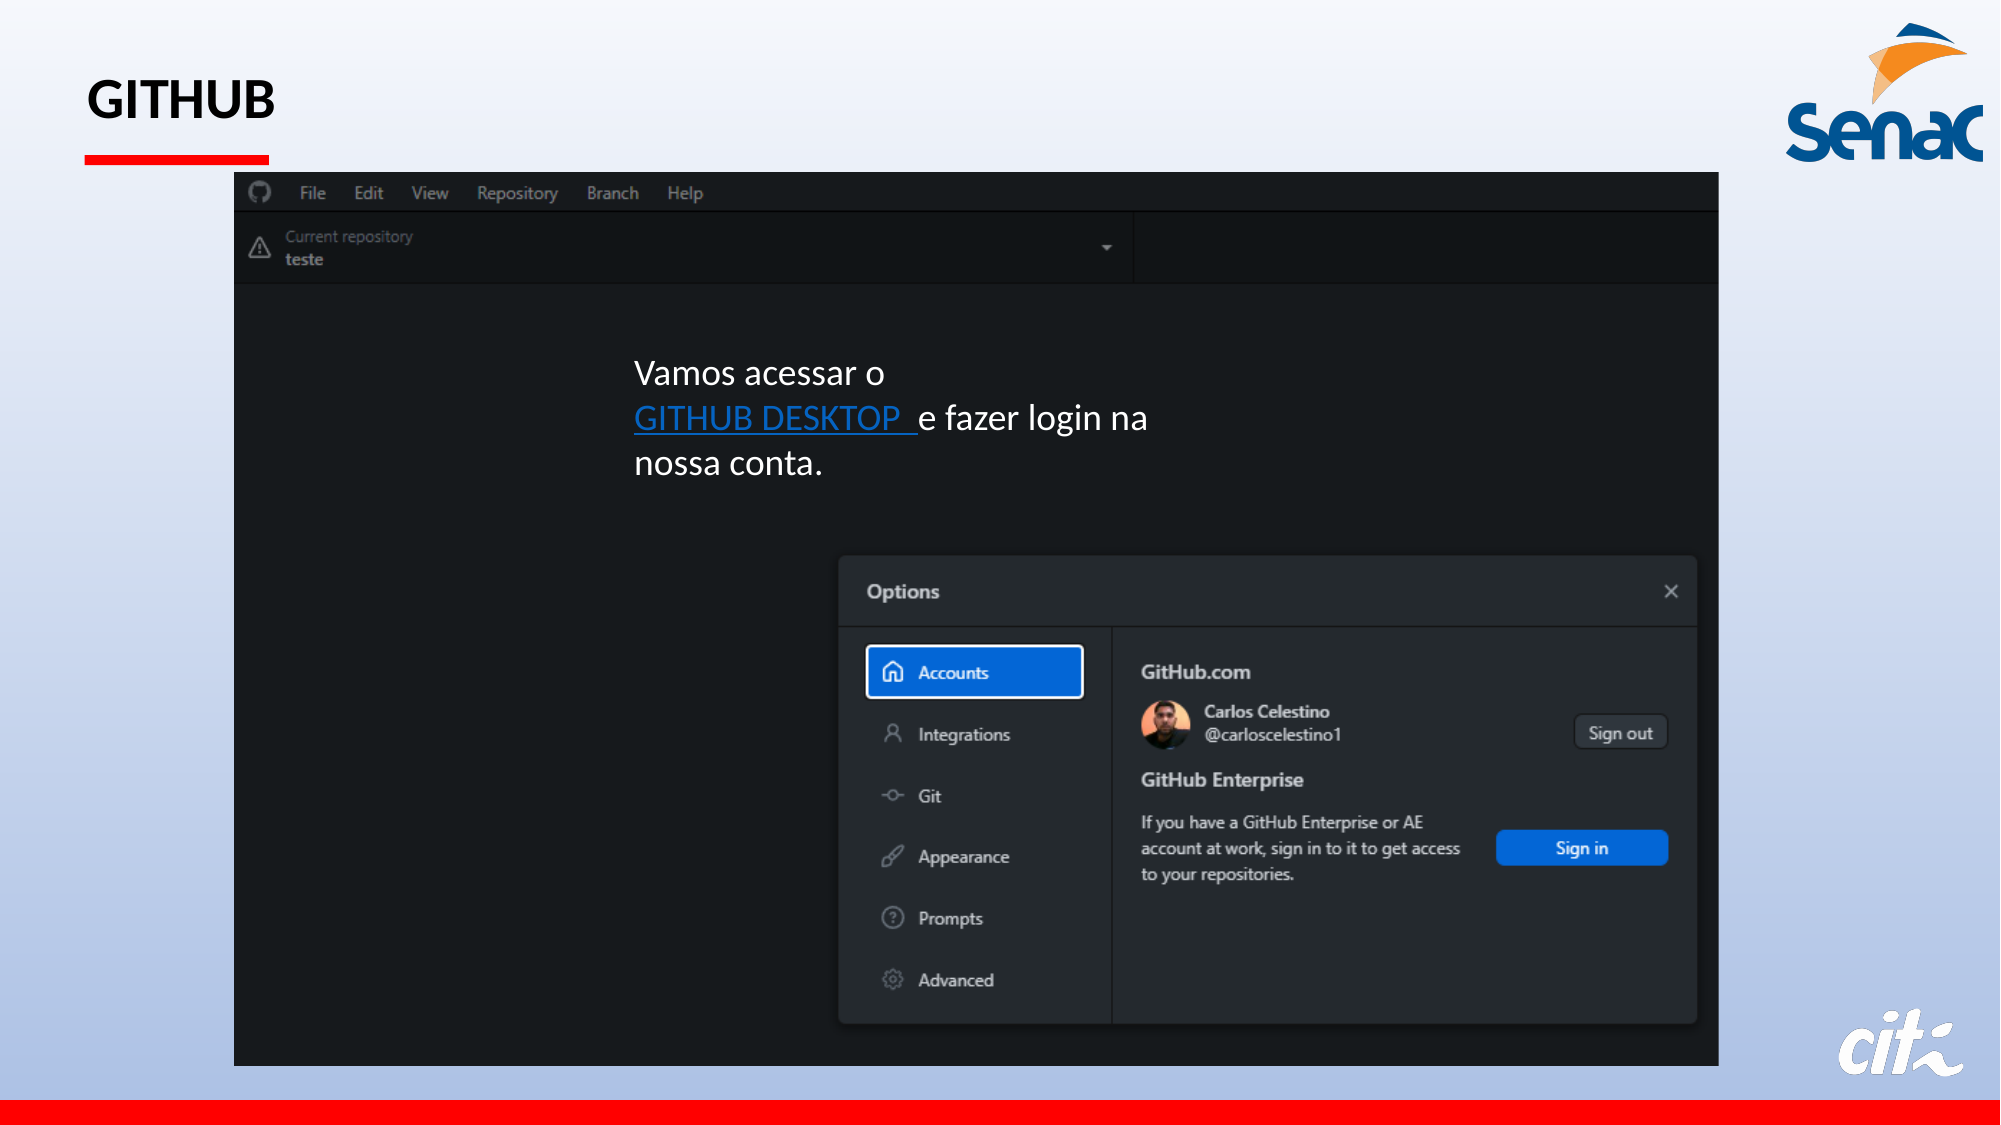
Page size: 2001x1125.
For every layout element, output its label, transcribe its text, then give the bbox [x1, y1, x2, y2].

text_box GITHUB [87, 59, 1481, 140]
picture [1838, 1008, 1964, 1077]
text_box [0, 1100, 2000, 1125]
picture [1785, 23, 1983, 162]
text_box [84, 155, 269, 166]
picture [234, 172, 1719, 1066]
